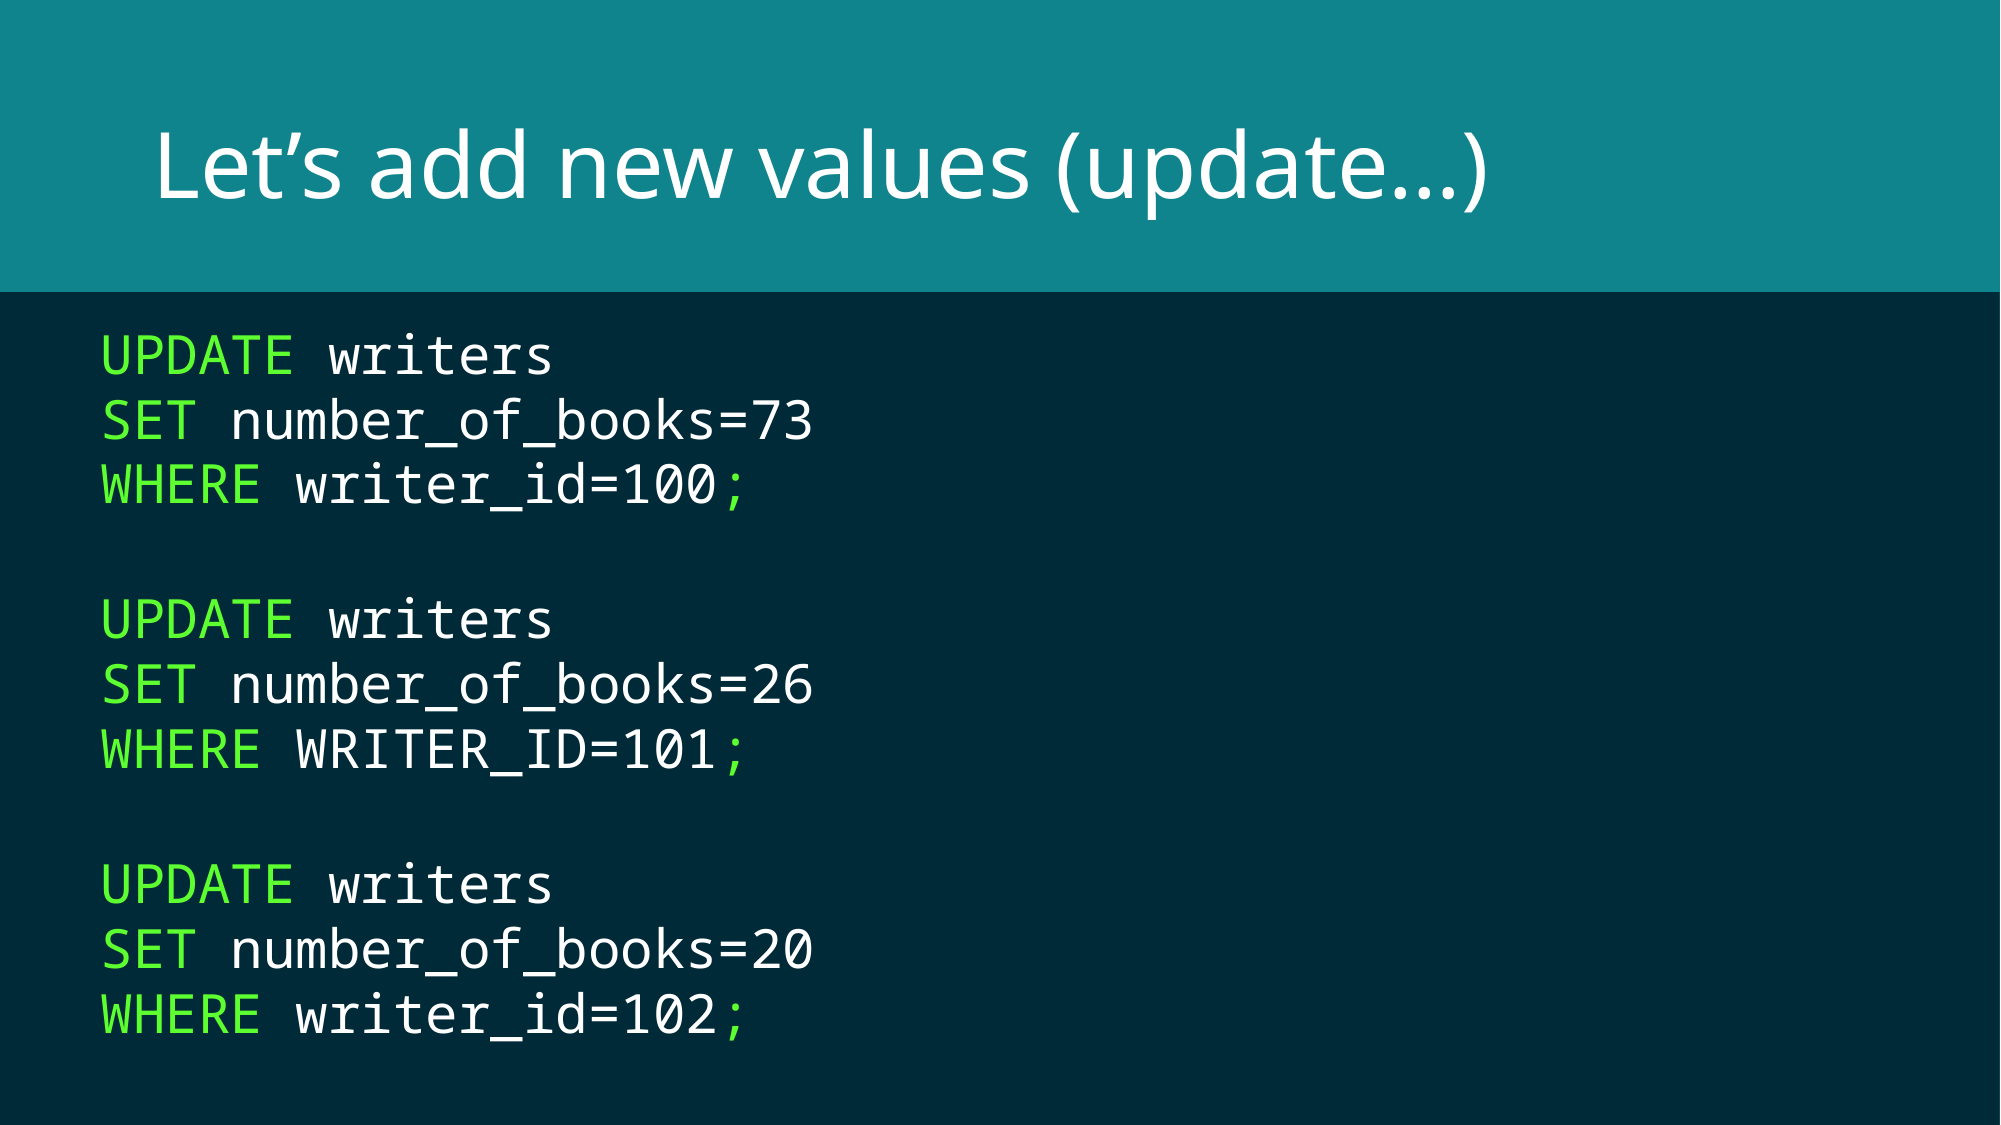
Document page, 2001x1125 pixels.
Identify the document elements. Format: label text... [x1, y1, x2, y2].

text_box [0, 290, 2000, 1125]
title Let’s add new values (update…) [137, 59, 1863, 277]
text_box UPDATE writers SET number_of_books=73 WHERE writer_id=100; UPDATE writers SET number_of_books=26 WHERE WRITER_ID=101; UPDATE writers SET number_of_books=20 WHERE writer_id=102; [85, 312, 1962, 1122]
